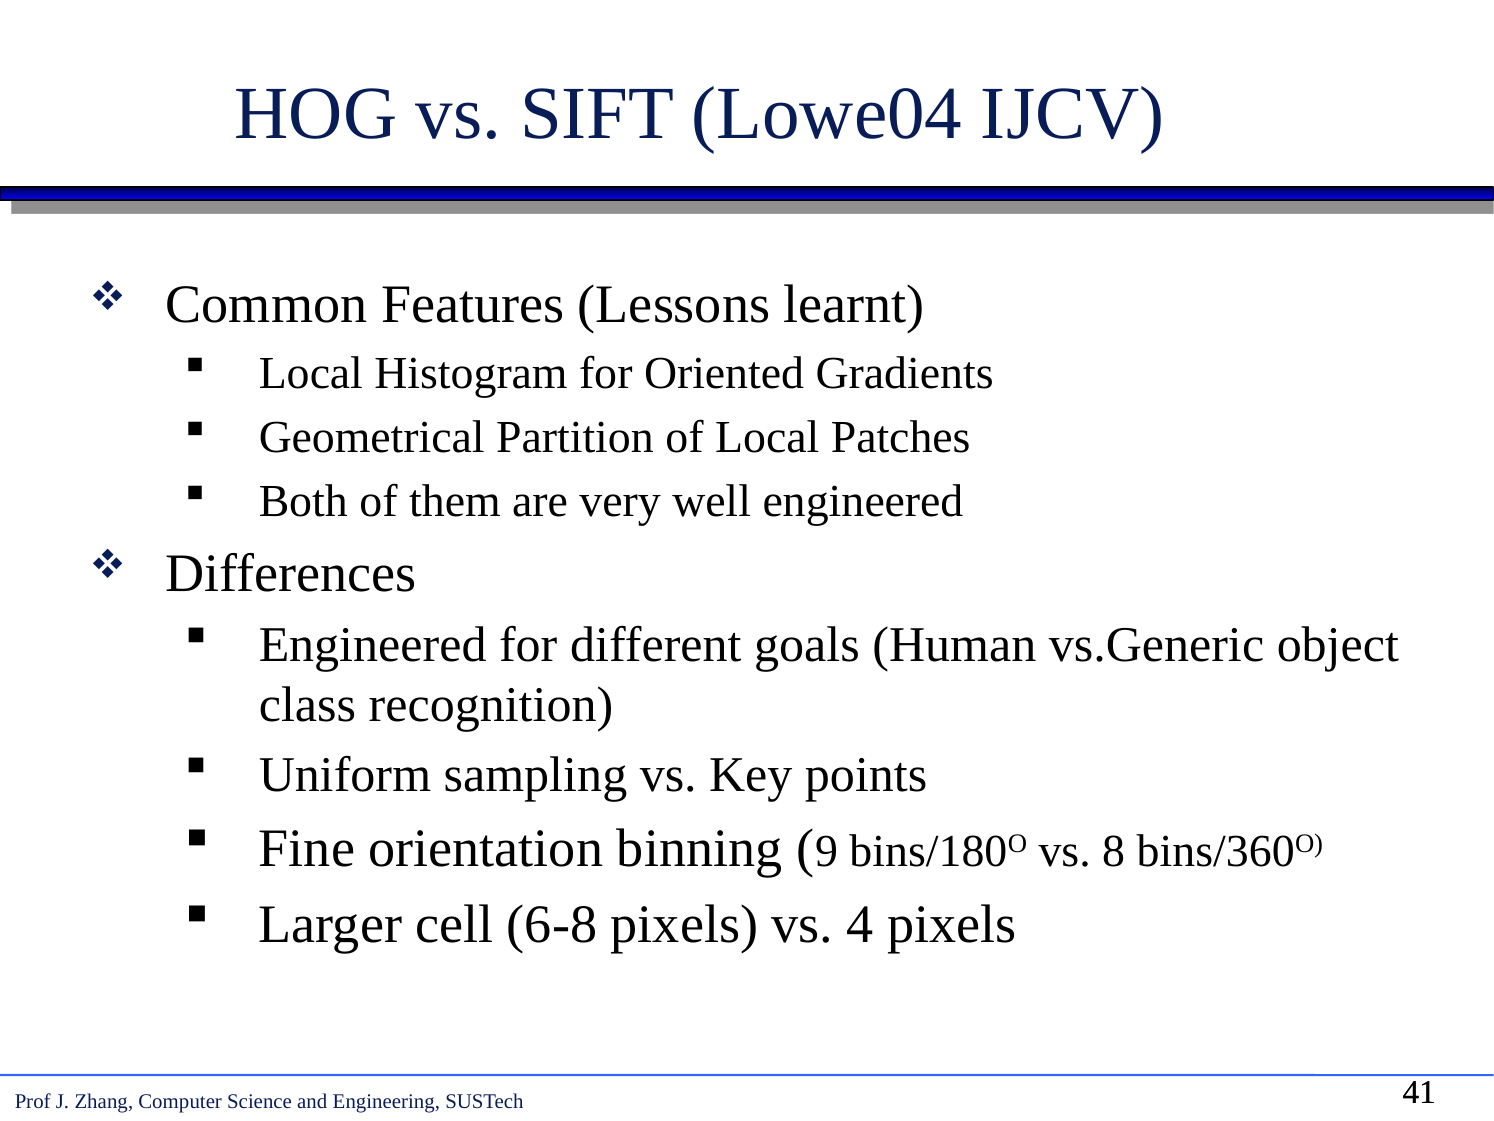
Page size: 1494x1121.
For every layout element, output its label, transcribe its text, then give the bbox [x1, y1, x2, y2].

title HOG vs. SIFT (Lowe04 IJCV) [61, 42, 1338, 161]
list Common Features (Lessons learnt) Local Histogram for Oriented Gradients Geometrical Partition of Local Patches Both of them are very well engineered Differences Engineered for different goals (Human vs.Generic object class recognition) Uniform sampling vs. Key points Fine orientation binning (9 bins/180O vs. 8 bins/360O) Larger cell (6-8 pixels) vs. 4 pixels [74, 260, 1420, 1047]
